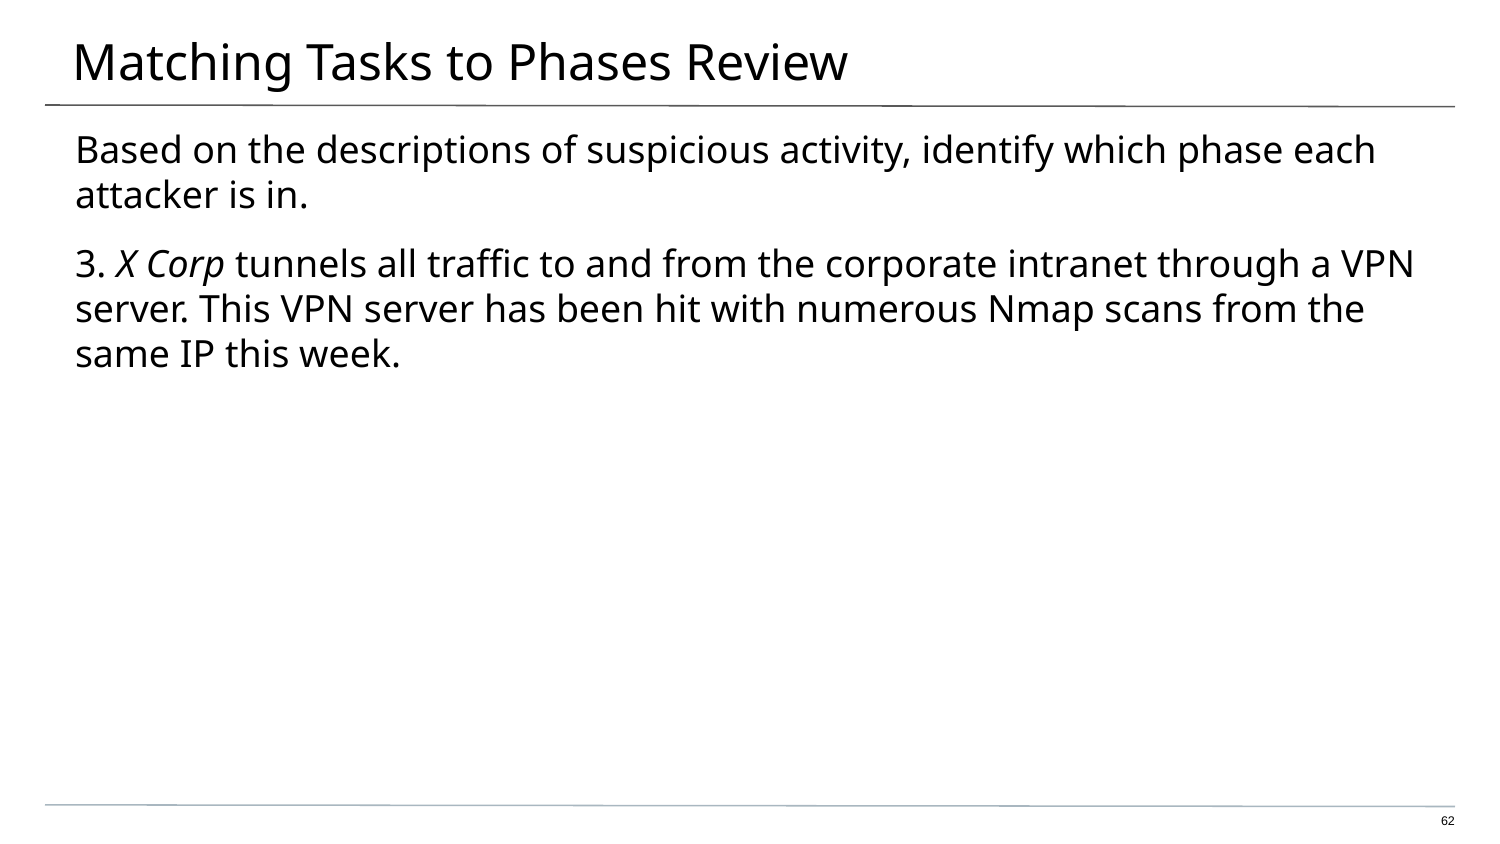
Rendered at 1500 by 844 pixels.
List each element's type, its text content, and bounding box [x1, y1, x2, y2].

list 3. X Corp tunnels all traffic to and from the corporate intranet through a VPN server. This VPN server has been hit with numerous Nmap scans from the same IP this week. [0, 239, 1500, 805]
title Matching Tasks to Phases Review [0, 0, 1500, 88]
subtitle Based on the descriptions of suspicious activity, identify which phase each attacker is in. [0, 110, 1500, 171]
slide_number 62 [1412, 813, 1455, 831]
